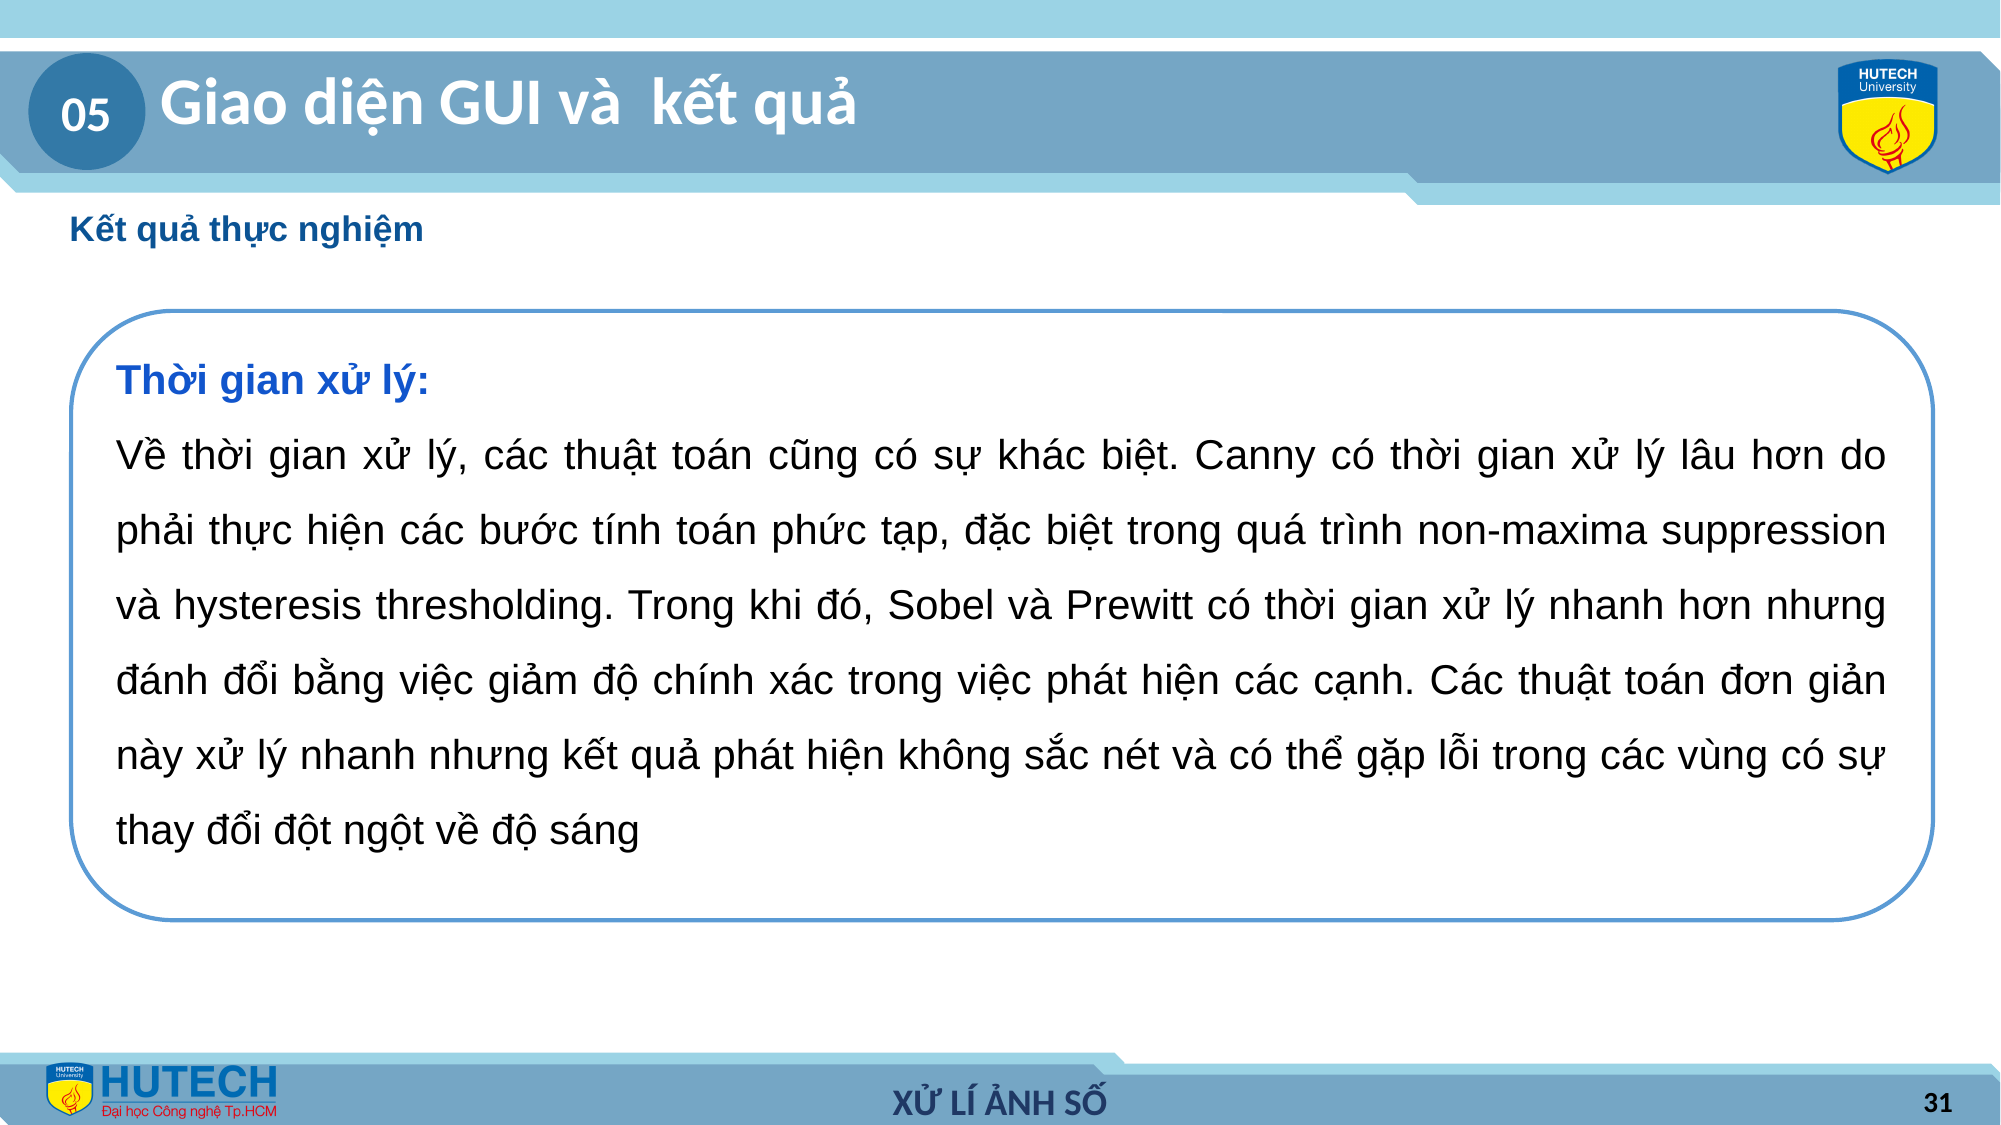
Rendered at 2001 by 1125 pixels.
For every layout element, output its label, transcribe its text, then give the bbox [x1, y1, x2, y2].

text_box 05 [28, 53, 146, 169]
text_box Kết quả thực nghiệm [54, 169, 547, 264]
picture [30, 1049, 292, 1125]
picture [1787, 59, 1989, 176]
slide_number 31 [1517, 1071, 1968, 1125]
text_box Giao diện GUI và kết quả [145, 42, 1216, 160]
text_box Thời gian xử lý: Về thời gian xử lý, các thuật toán cũng có sự khác biệt. Canny có thời gian xử lý lâu hơn do phải thực hiện các bước tính toán phức tạp, đặc biệt trong quá trình non-maxima suppression và hysteresis thresholding. Trong khi đó, Sobel và Prewitt có thời gian xử lý nhanh hơn nhưng đánh đổi bằng việc giảm độ chính xác trong việc phát hiện các cạnh. Các thuật toán đơn giản này xử lý nhanh nhưng kết quả phát hiện không sắc nét và có thể gặp lỗi trong các vùng có sự thay đổi đột ngột về độ sáng [68, 308, 1936, 923]
